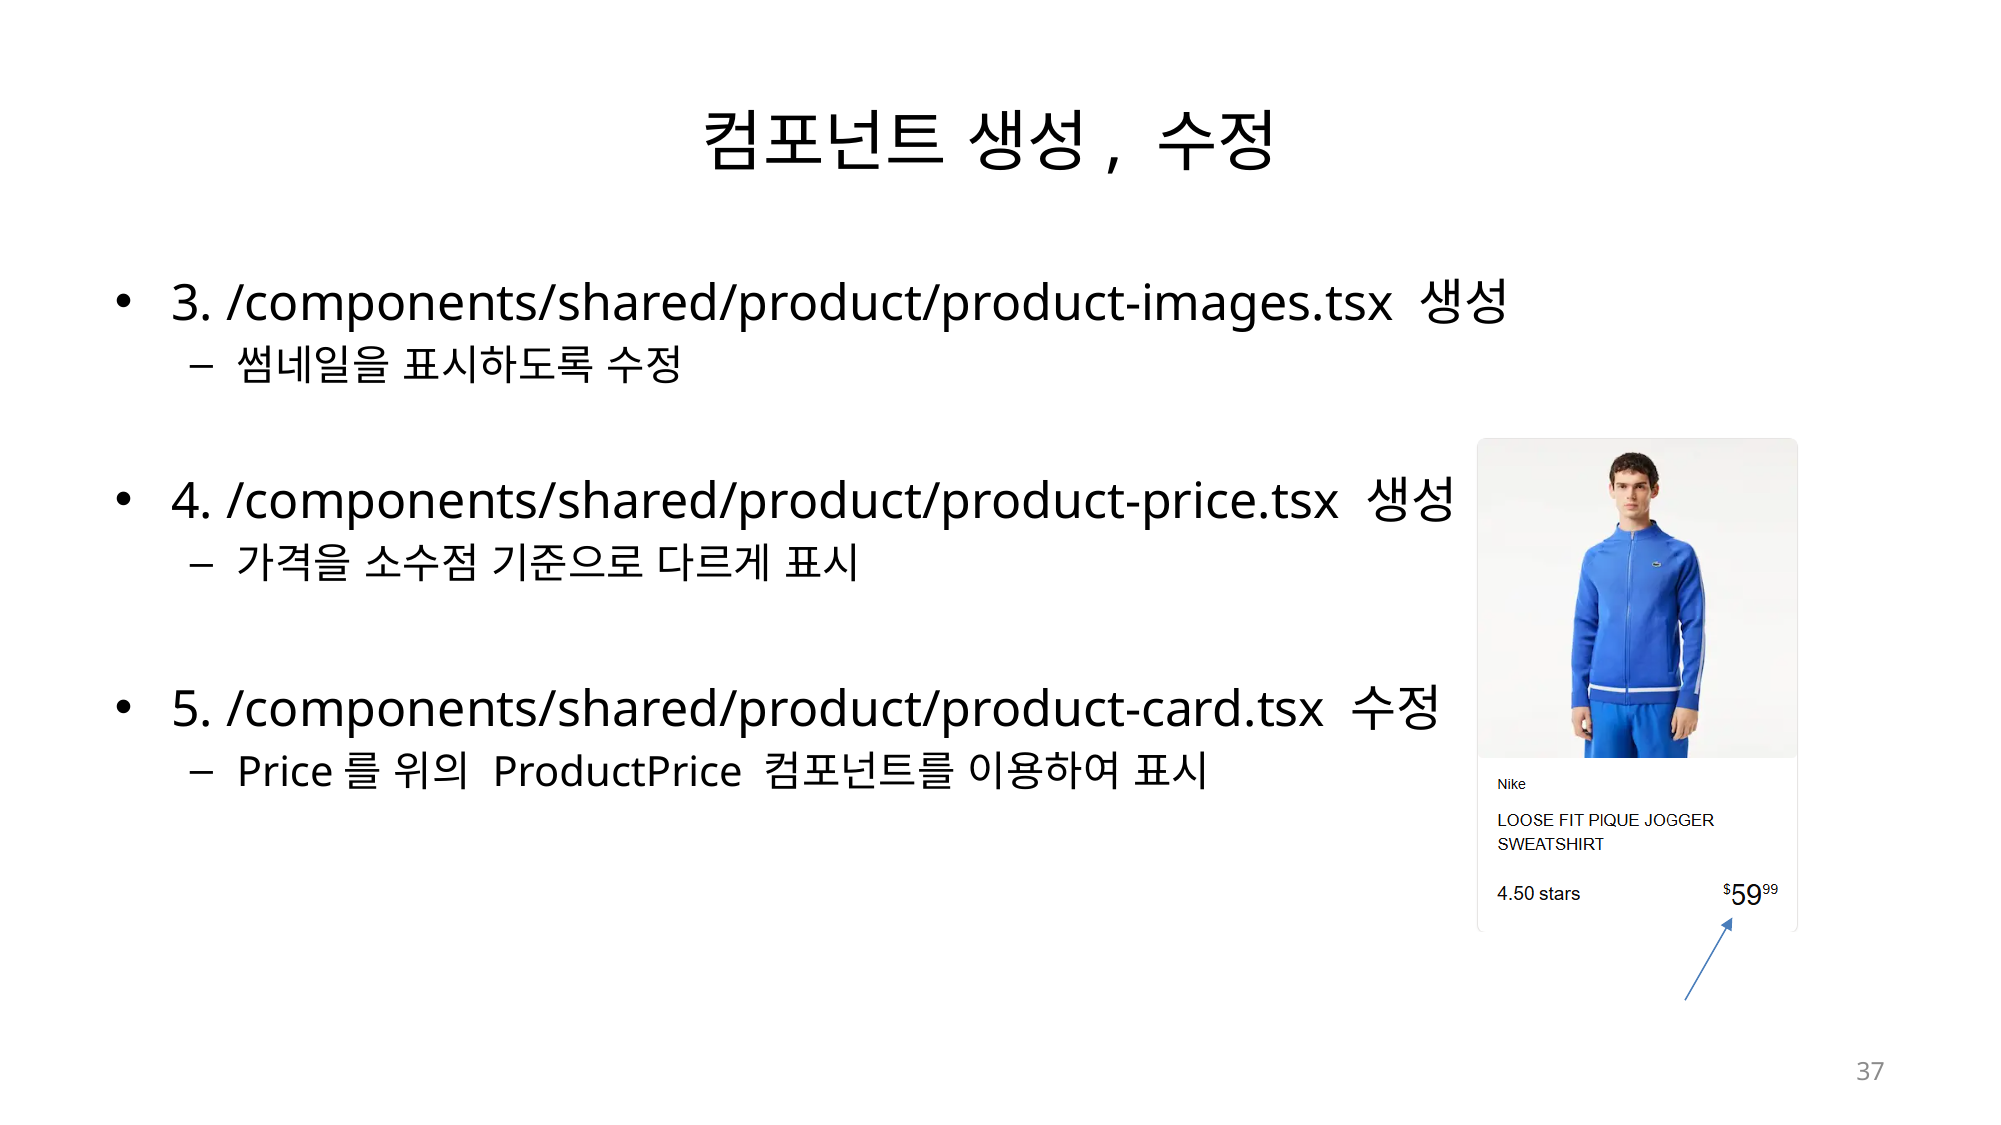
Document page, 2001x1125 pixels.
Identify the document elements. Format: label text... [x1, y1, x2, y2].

picture [1472, 432, 1799, 932]
list 3. /components/shared/product/product-images.tsx 생성 썸네일을 표시하도록 수정 4. /components/shared/product/product-price.tsx 생성 가격을 소수점 기준으로 다르게 표시 5. /components/shared/product/product-card.tsx 수정 Price를 위의 ProductPrice 컴포넌트를 이용하여 표시 [99, 262, 1900, 1005]
title 컴포넌트 생성, 수정 [99, 45, 1900, 233]
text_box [1684, 917, 1733, 1001]
slide_number 37 [1433, 1042, 1900, 1103]
